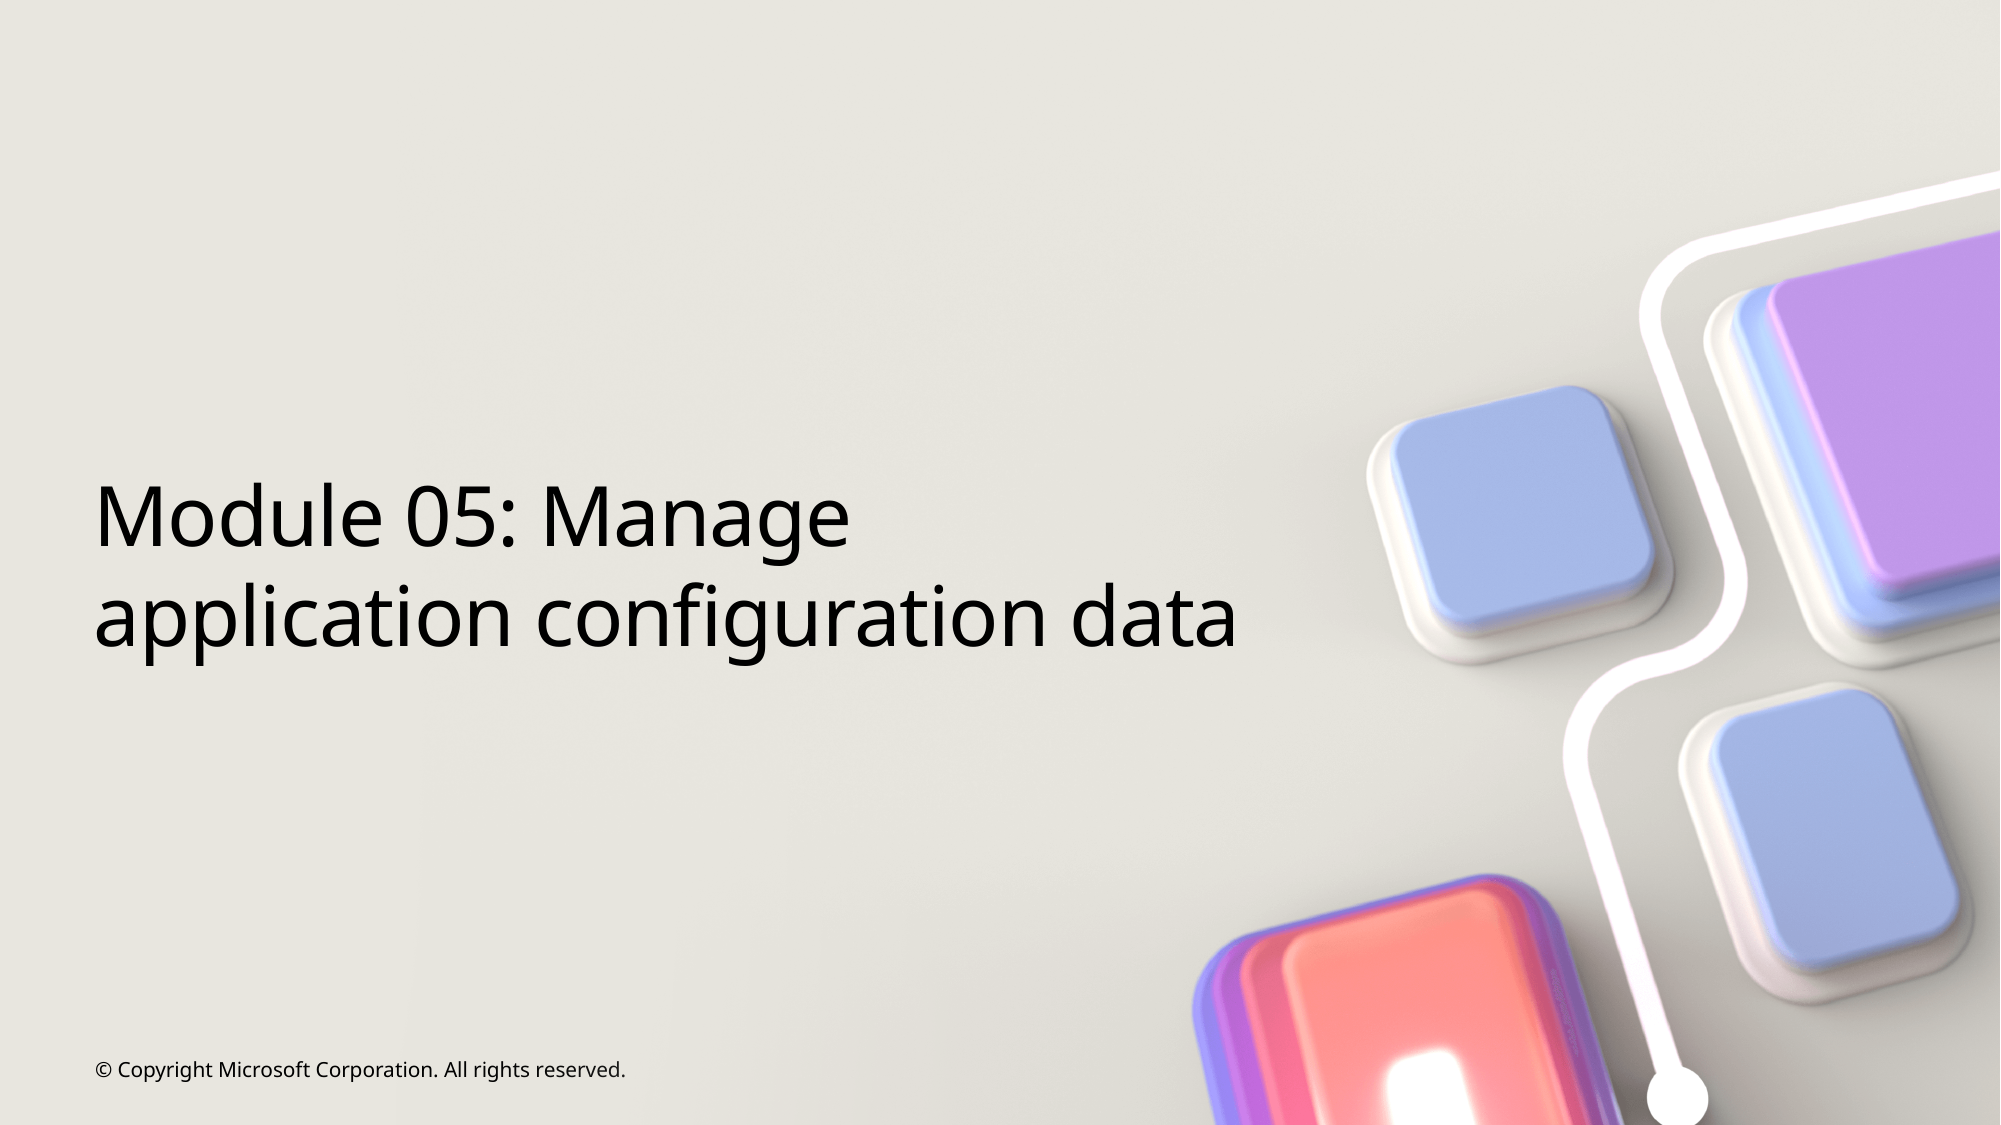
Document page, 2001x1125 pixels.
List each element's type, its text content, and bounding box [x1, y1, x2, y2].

title Module 05: Manage application configuration data [93, 461, 1272, 664]
picture [396, 0, 2000, 1125]
